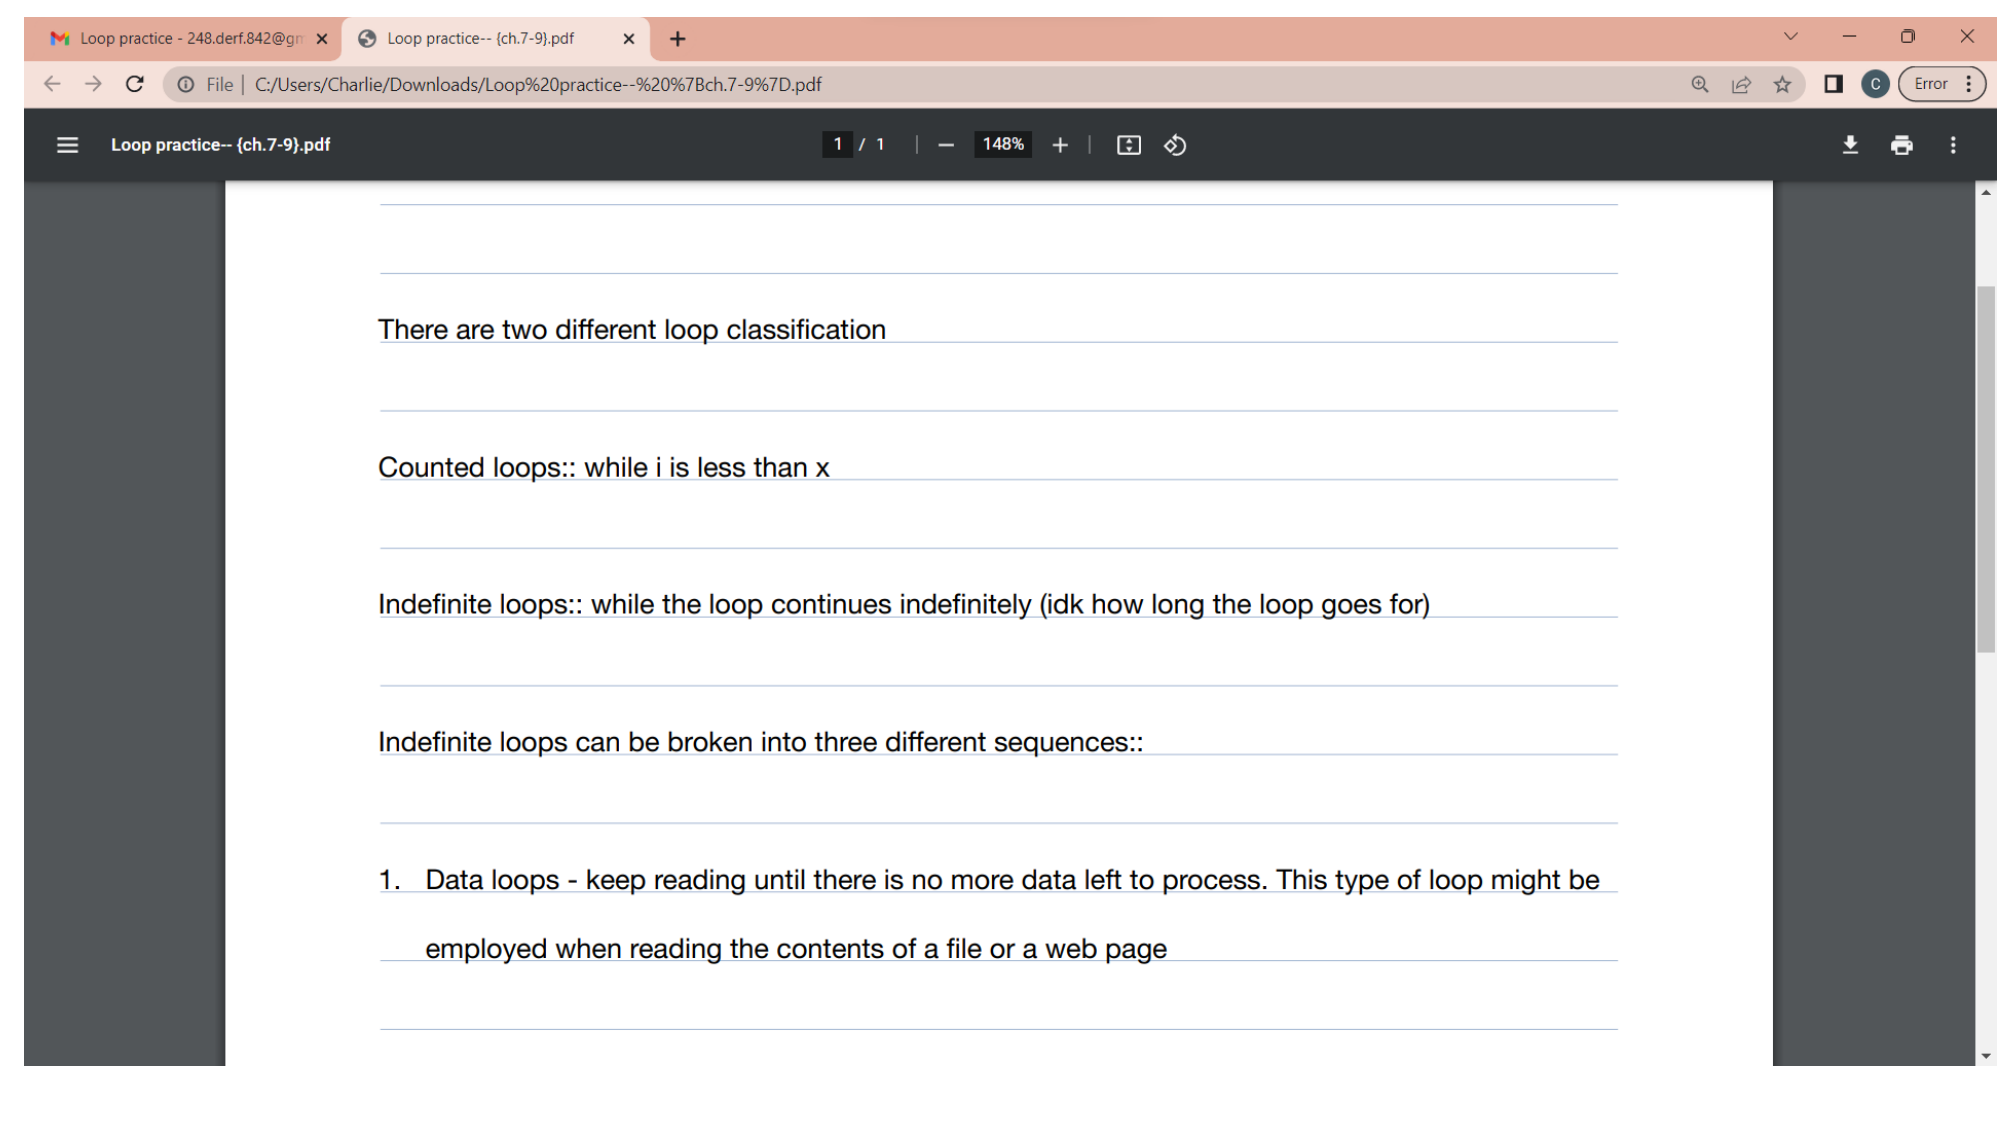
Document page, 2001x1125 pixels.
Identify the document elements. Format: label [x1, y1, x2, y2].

list [24, 17, 1997, 1066]
